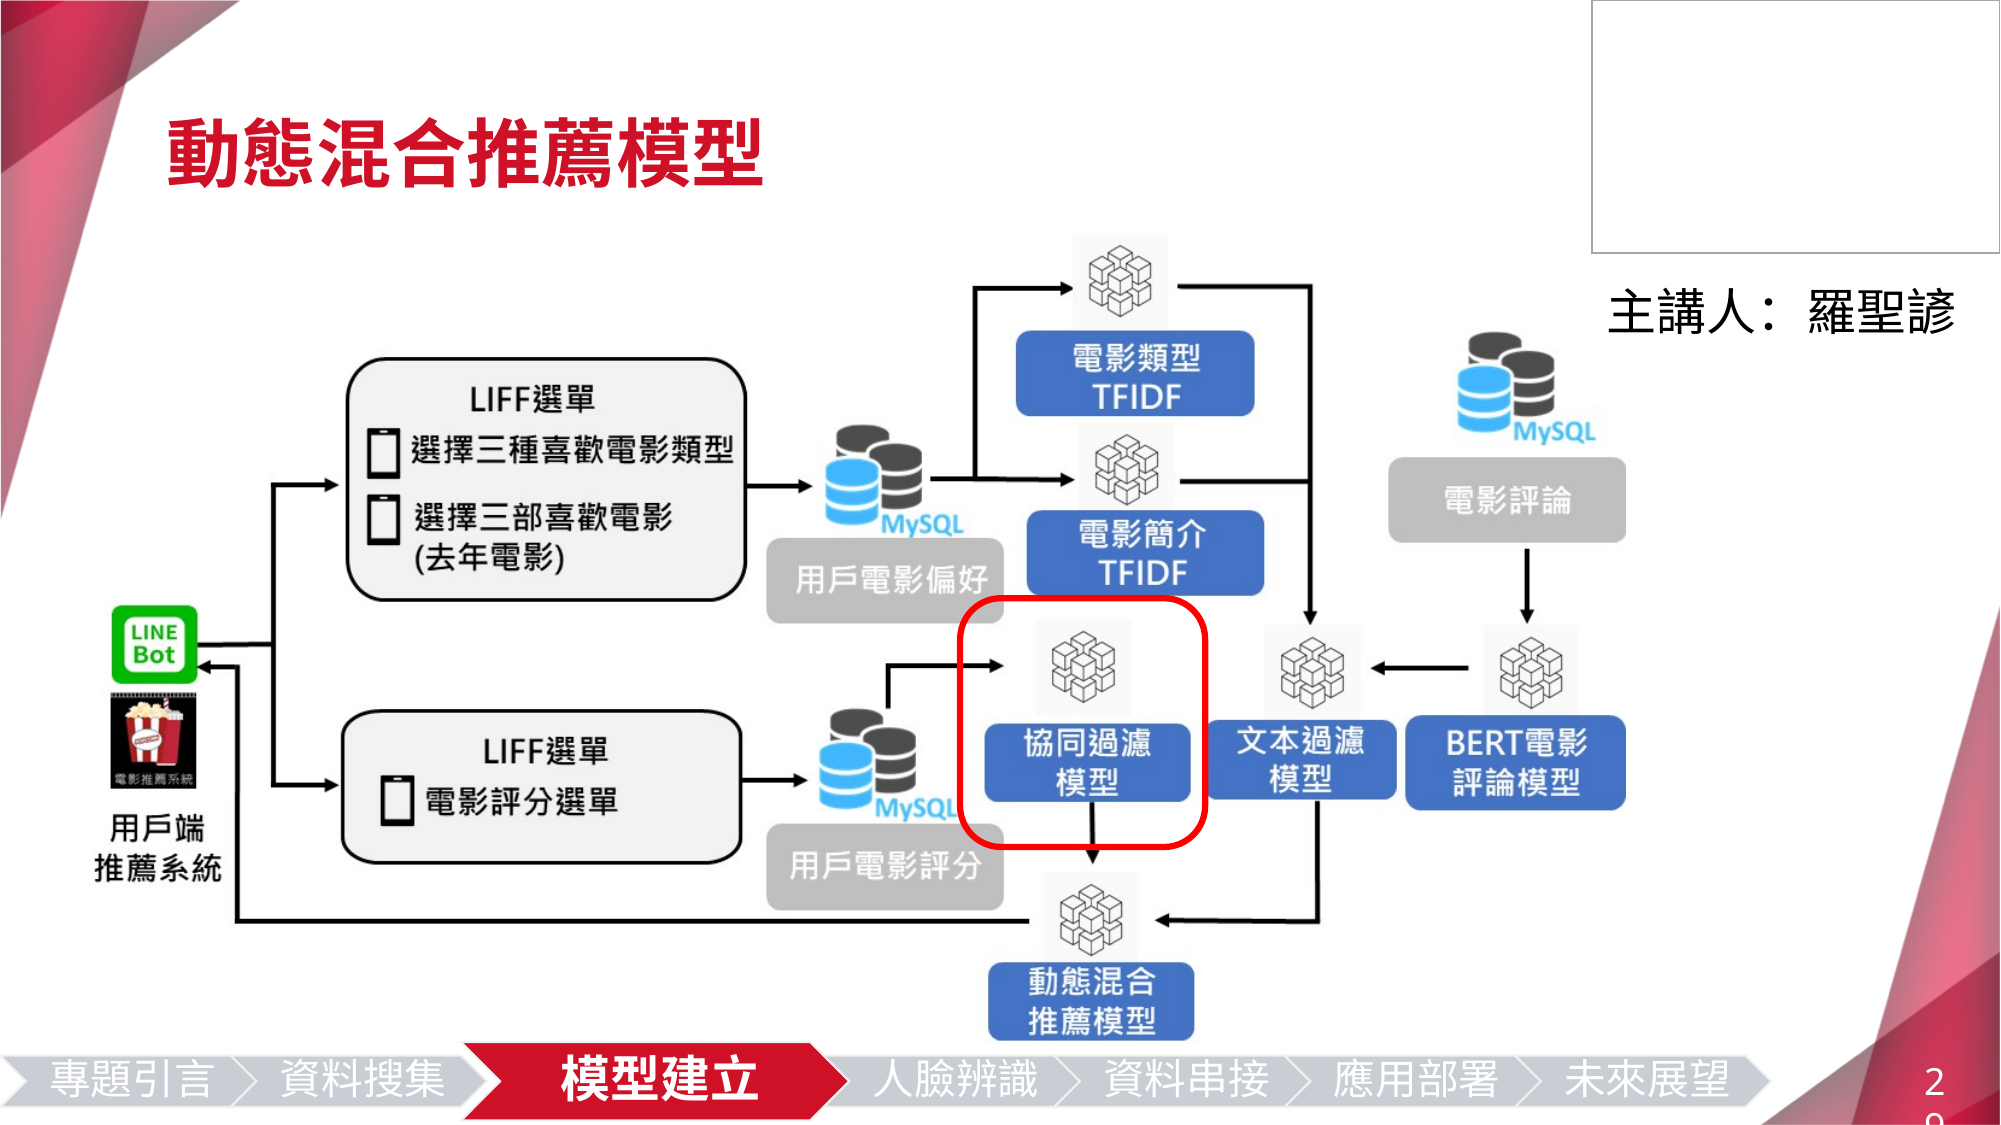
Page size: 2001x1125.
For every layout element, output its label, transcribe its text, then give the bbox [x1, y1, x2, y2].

text_box 29 [1909, 1050, 1979, 1125]
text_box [0, 1022, 1772, 1125]
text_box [141, 70, 1238, 228]
text_box [1591, 0, 2000, 254]
text_box 主講人：羅聖諺 [1626, 273, 2000, 348]
picture [1698, 606, 2000, 1124]
picture [1, 1, 1626, 1022]
